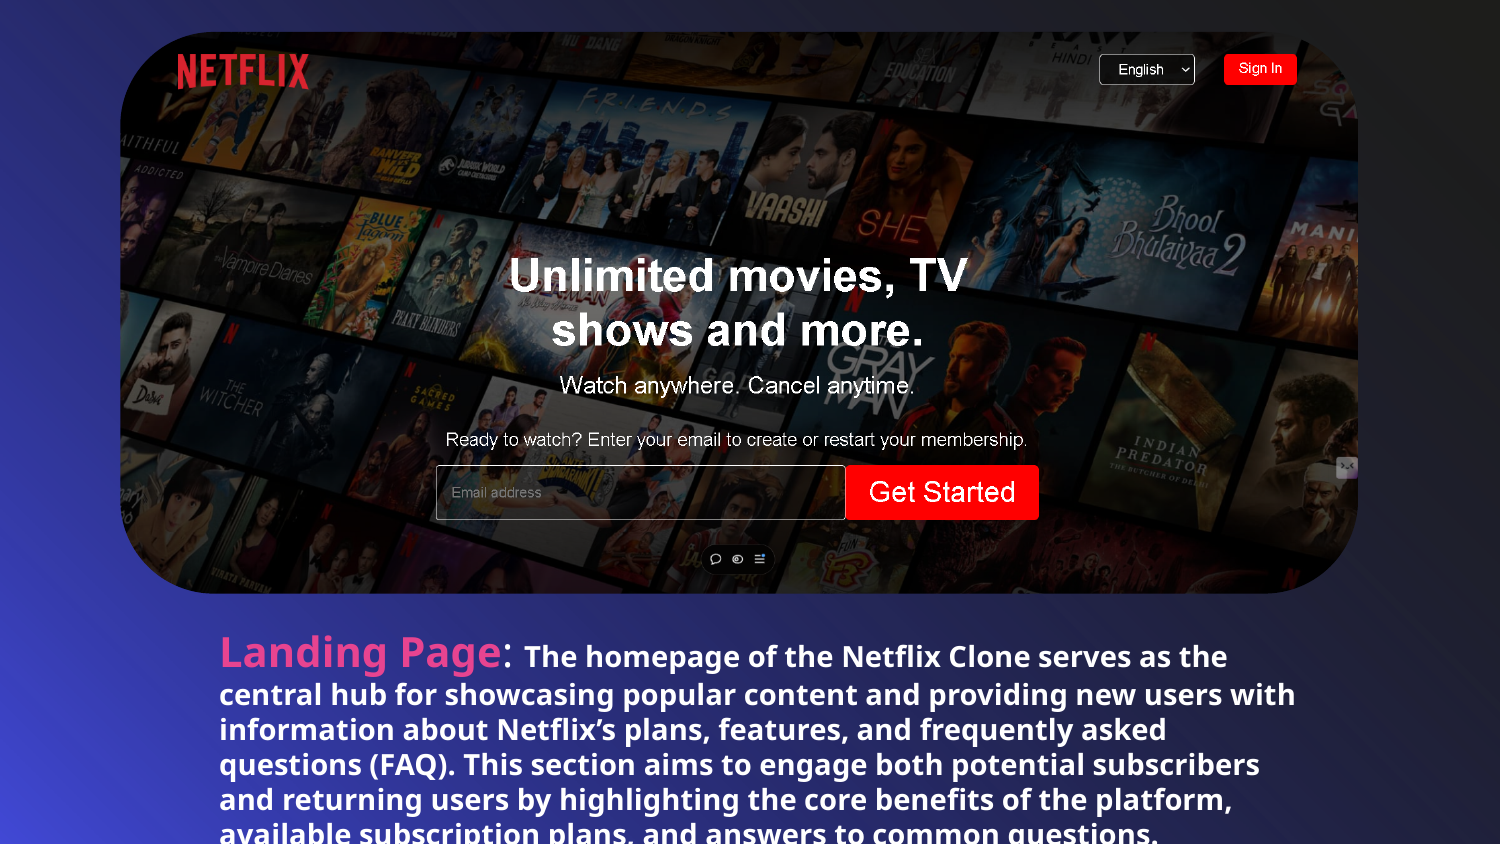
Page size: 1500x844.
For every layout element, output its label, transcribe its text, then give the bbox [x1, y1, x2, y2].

picture [0, 0, 1500, 844]
subtitle Landing Page: The homepage of the Netflix Clone serves as the central hub for showcasing popular content and providing new users with information about Netflix’s plans, features, and frequently asked questions (FAQ). This section aims to engage both potential subscribers and returning users by highlighting the core benefits of the platform, available subscription plans, and answers to common questions. [179, 611, 1331, 827]
